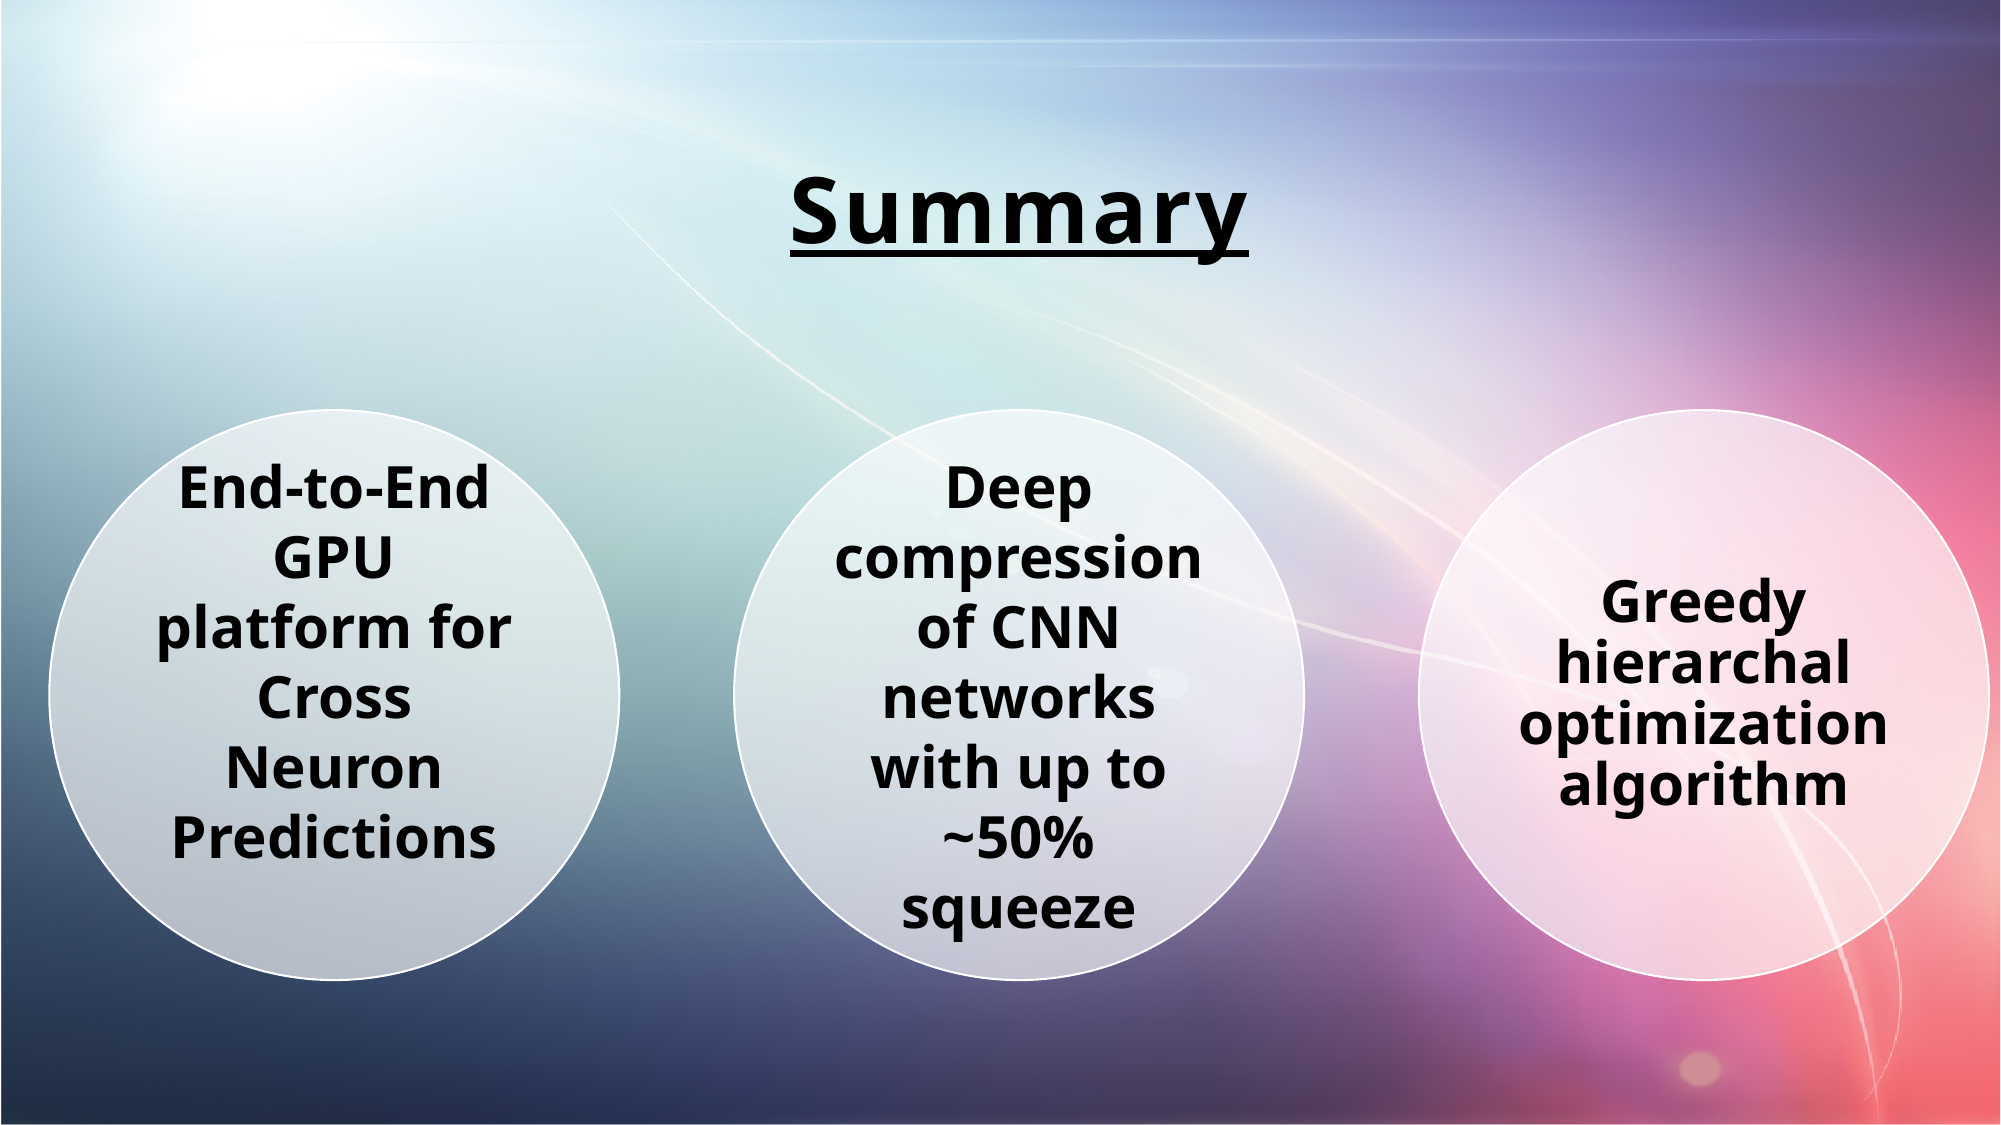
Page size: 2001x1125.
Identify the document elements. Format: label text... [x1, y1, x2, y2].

picture [0, 0, 2001, 1125]
text_box End-to-End GPU platform for Cross Neuron Predictions [48, 409, 621, 982]
text_box Greedy hierarchal optimization algorithm [1417, 409, 1991, 982]
text_box Deep compression of CNN networks with up to ~50% squeeze [733, 409, 1306, 982]
text_box Summary [546, 143, 1492, 269]
